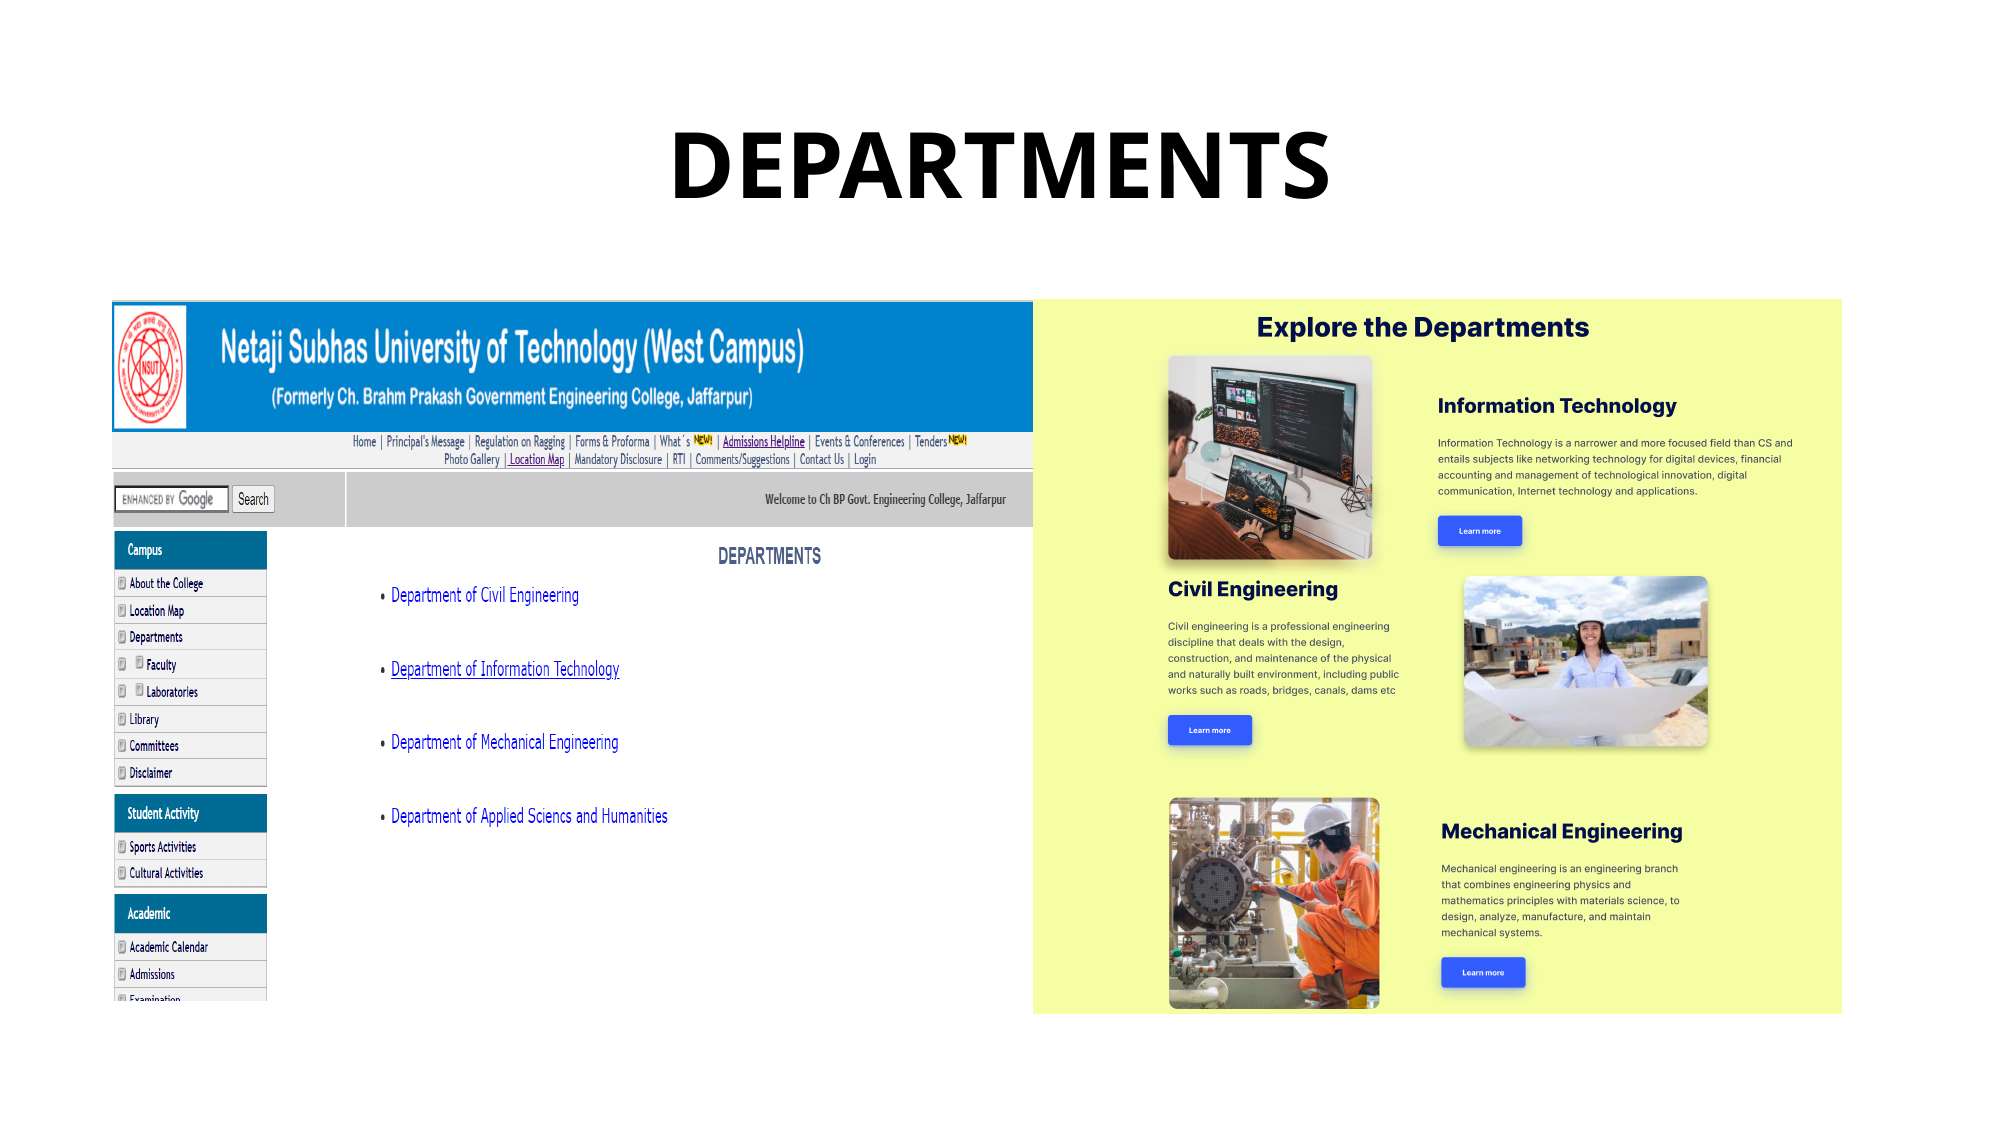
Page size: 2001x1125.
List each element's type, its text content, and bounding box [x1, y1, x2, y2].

title DEPARTMENTS [137, 59, 1863, 278]
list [112, 299, 1033, 1001]
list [1033, 299, 1842, 1014]
